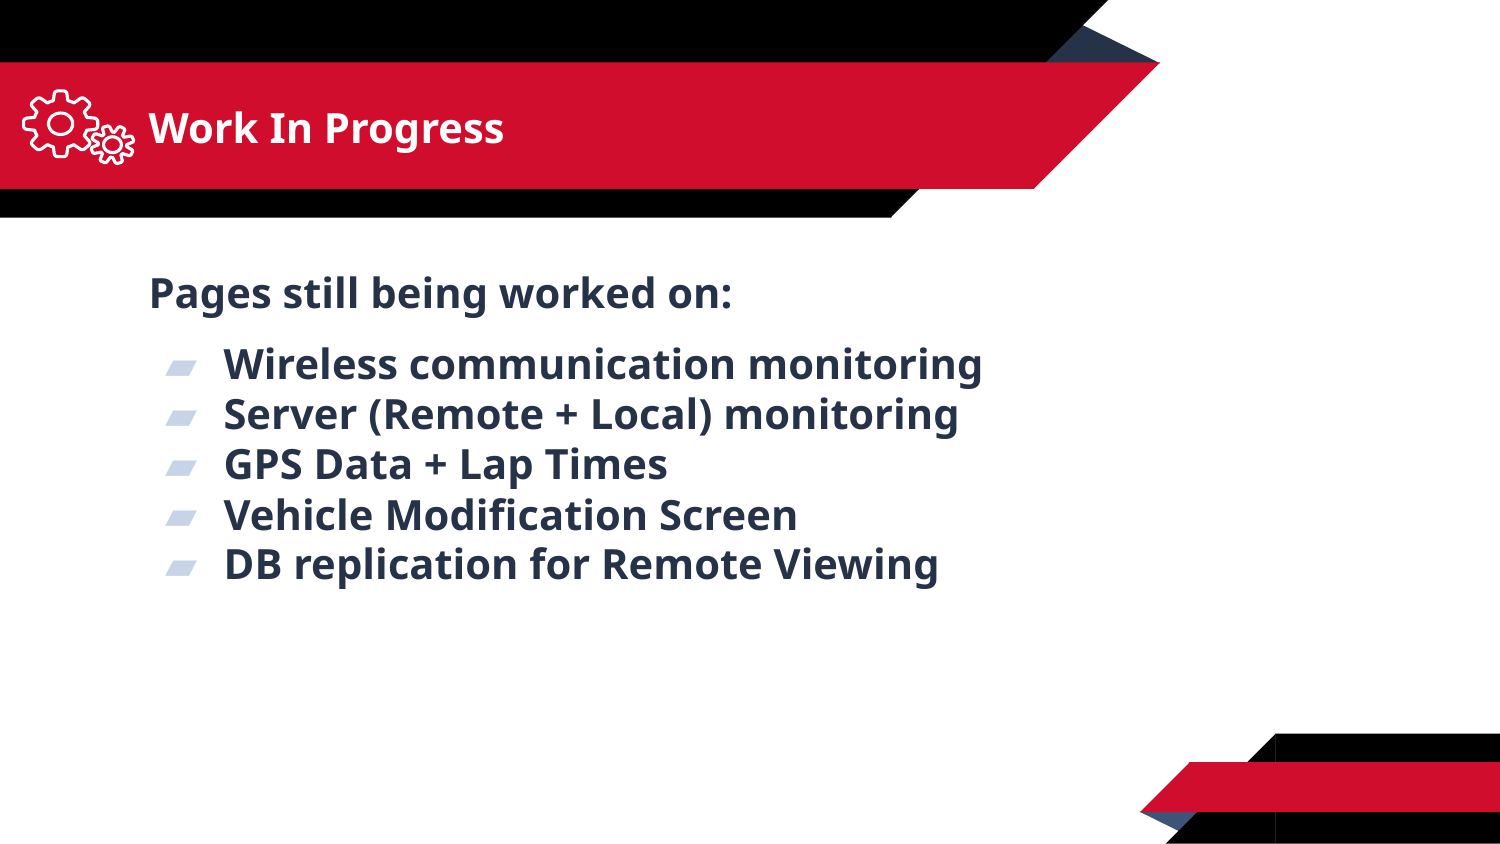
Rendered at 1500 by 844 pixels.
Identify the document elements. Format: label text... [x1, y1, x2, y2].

title Work In Progress [133, 64, 997, 190]
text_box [23, 90, 134, 164]
list Pages still being worked on: Wireless communication monitoring Server (Remote + Local) monitoring GPS Data + Lap Times Vehicle Modification Screen DB replication for Remote Viewing [133, 252, 1060, 700]
